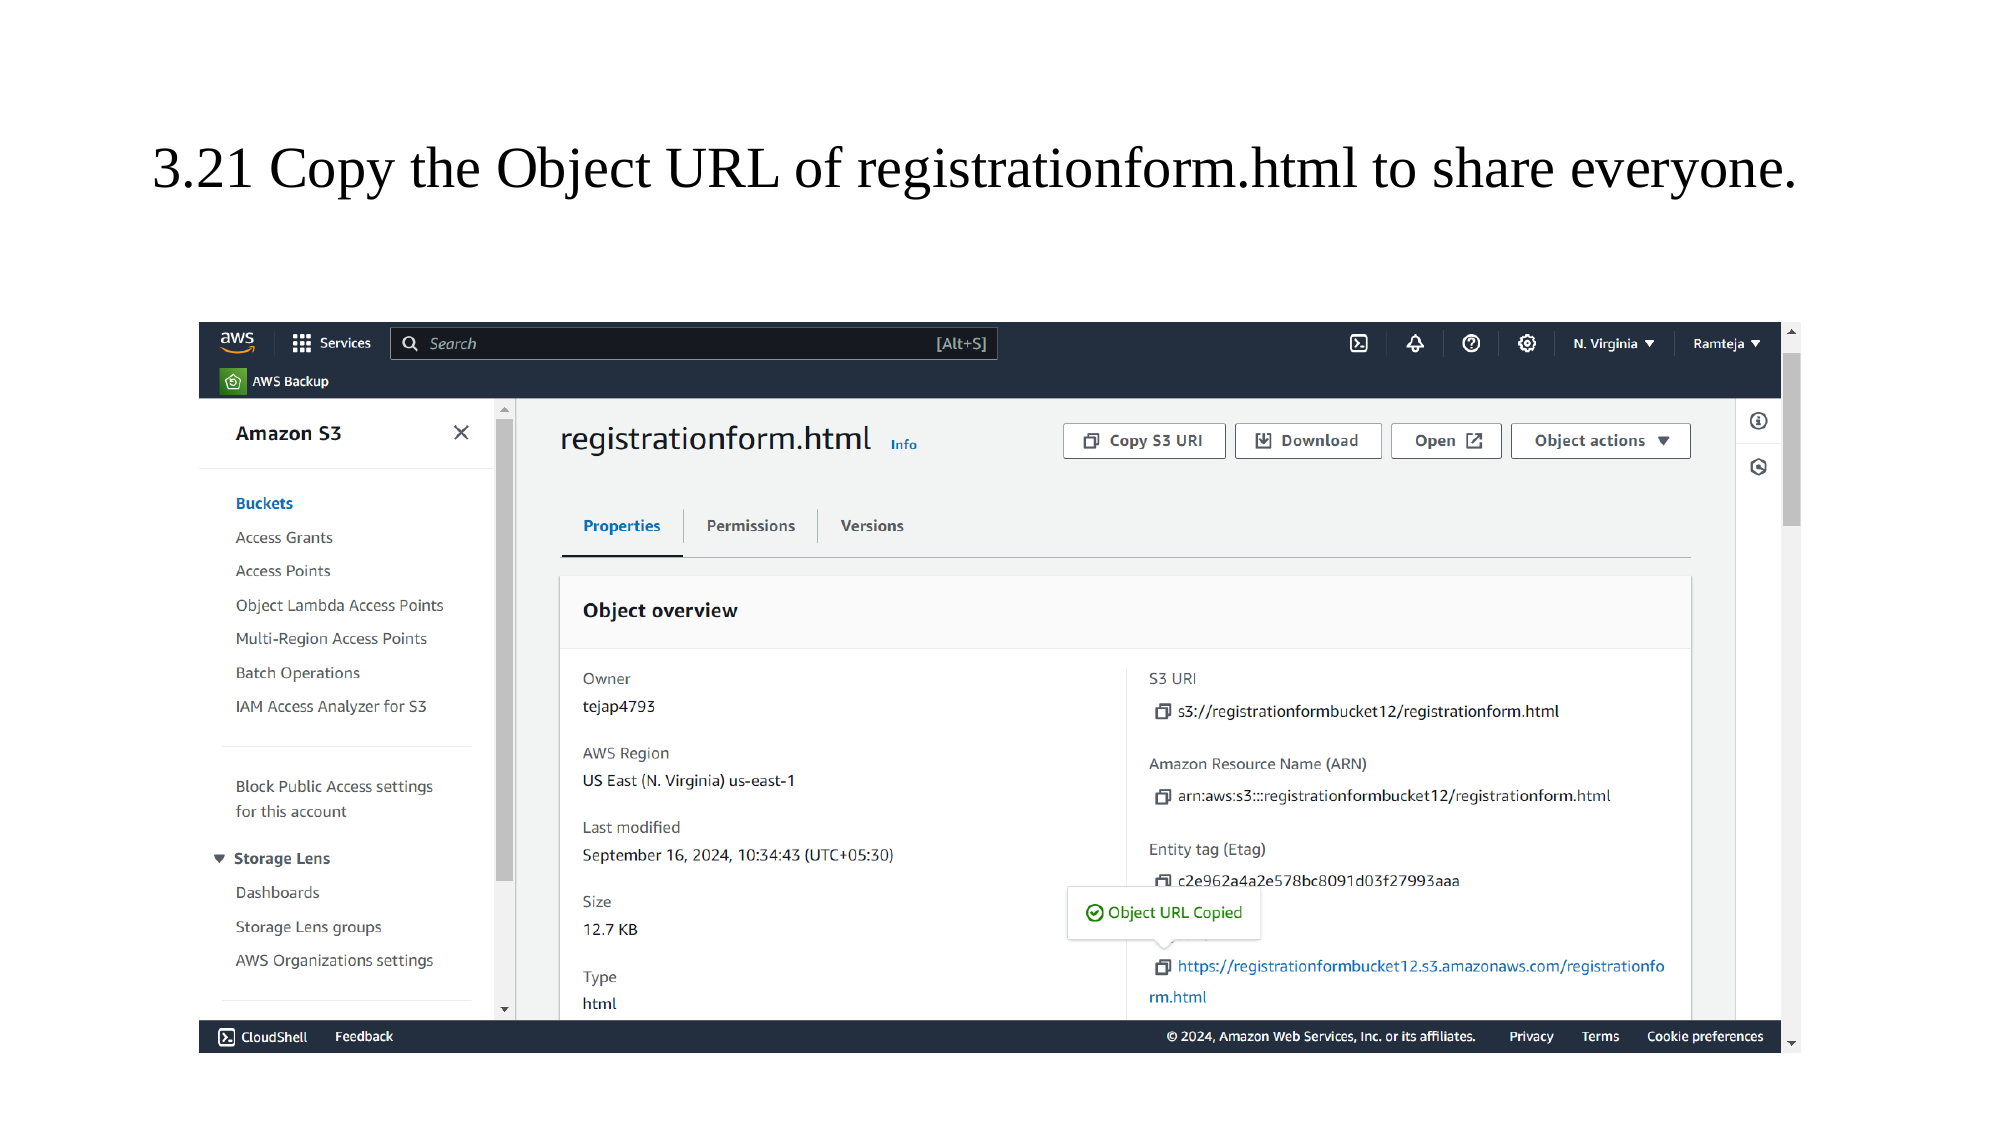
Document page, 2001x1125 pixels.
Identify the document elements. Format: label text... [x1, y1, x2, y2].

picture [199, 322, 1801, 1053]
title 3.21 Copy the Object URL of registrationform.html to share everyone. [137, 59, 1863, 278]
